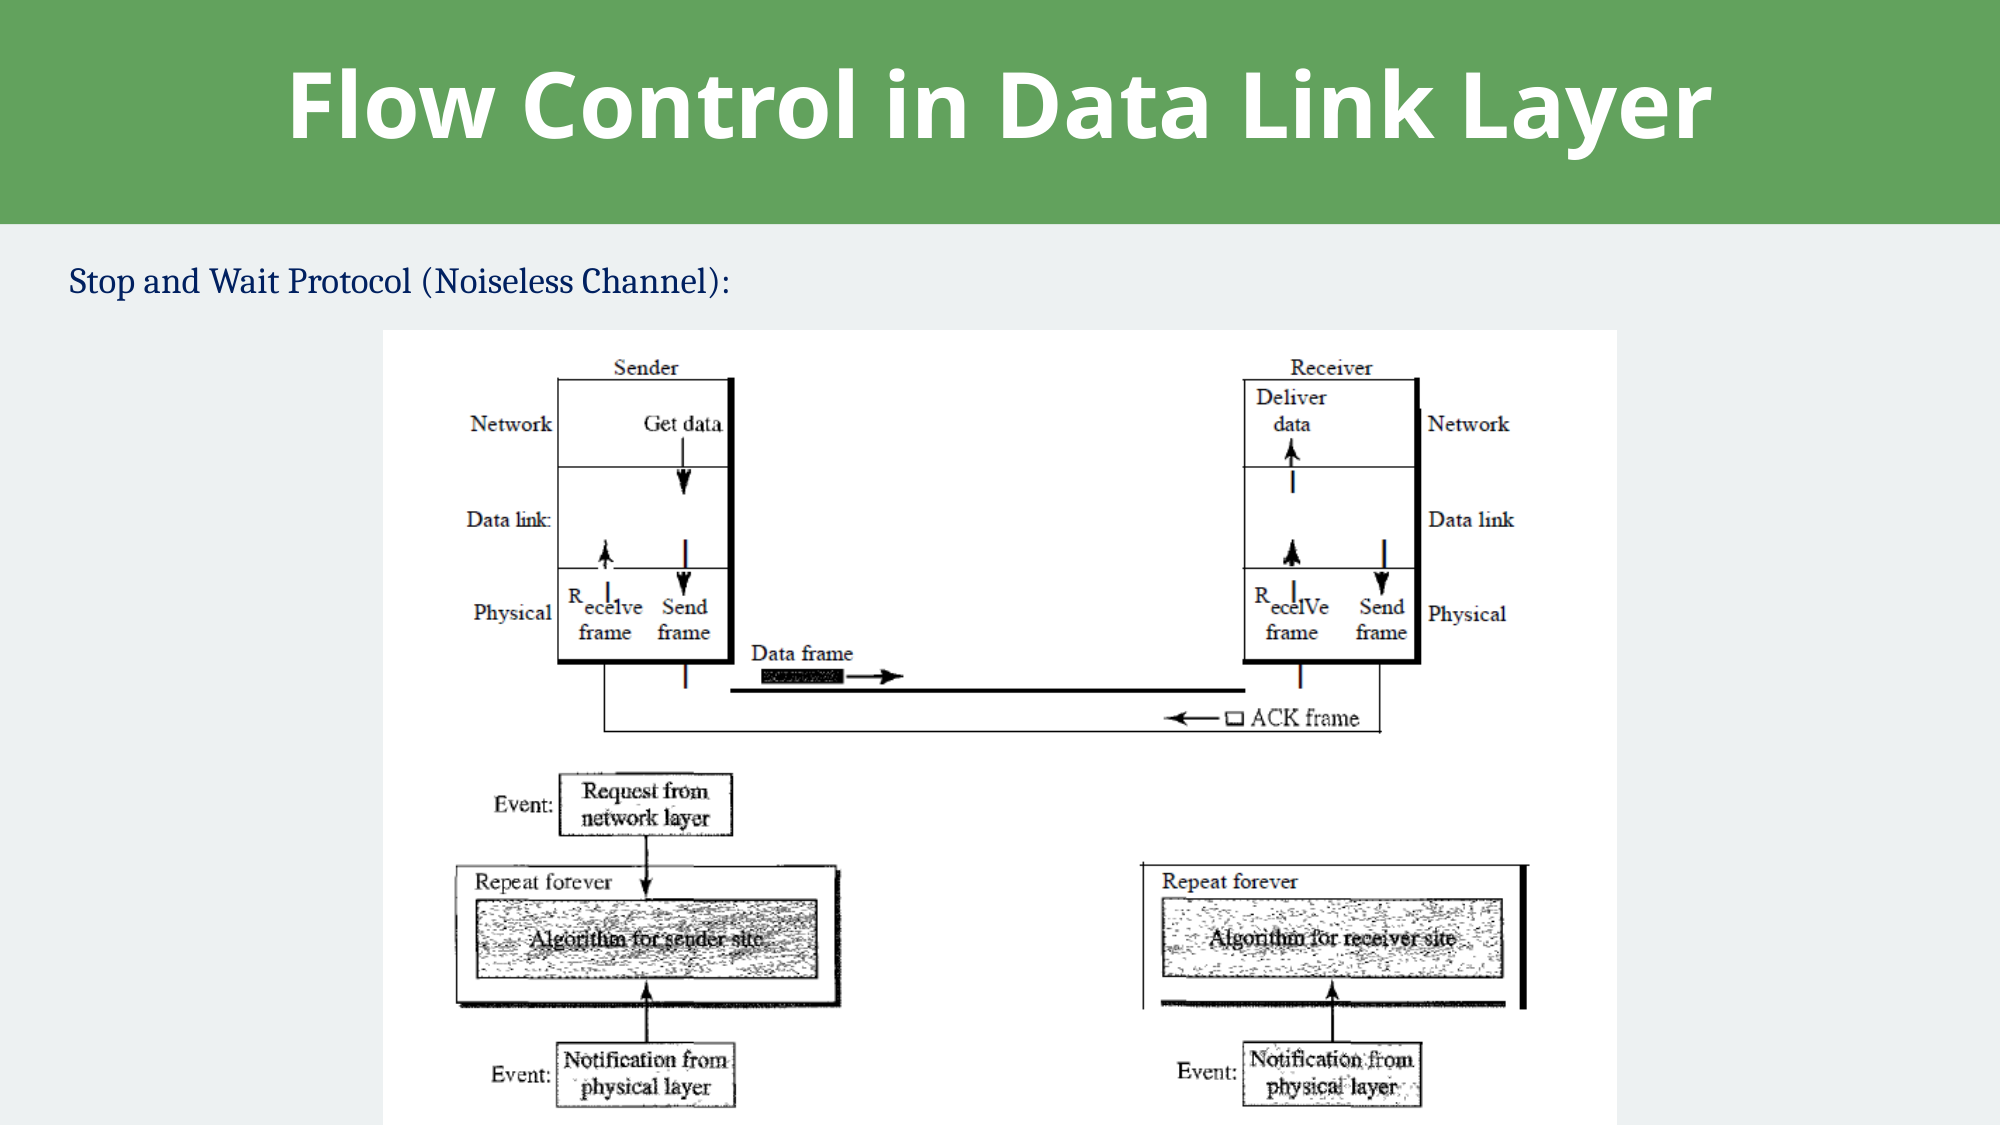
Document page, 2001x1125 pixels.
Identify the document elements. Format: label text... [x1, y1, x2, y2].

text_box Stop and Wait Protocol (Noiseless Channel): [55, 239, 1964, 309]
title Flow Control in Data Link Layer [0, 0, 2000, 218]
picture [383, 330, 1617, 1125]
